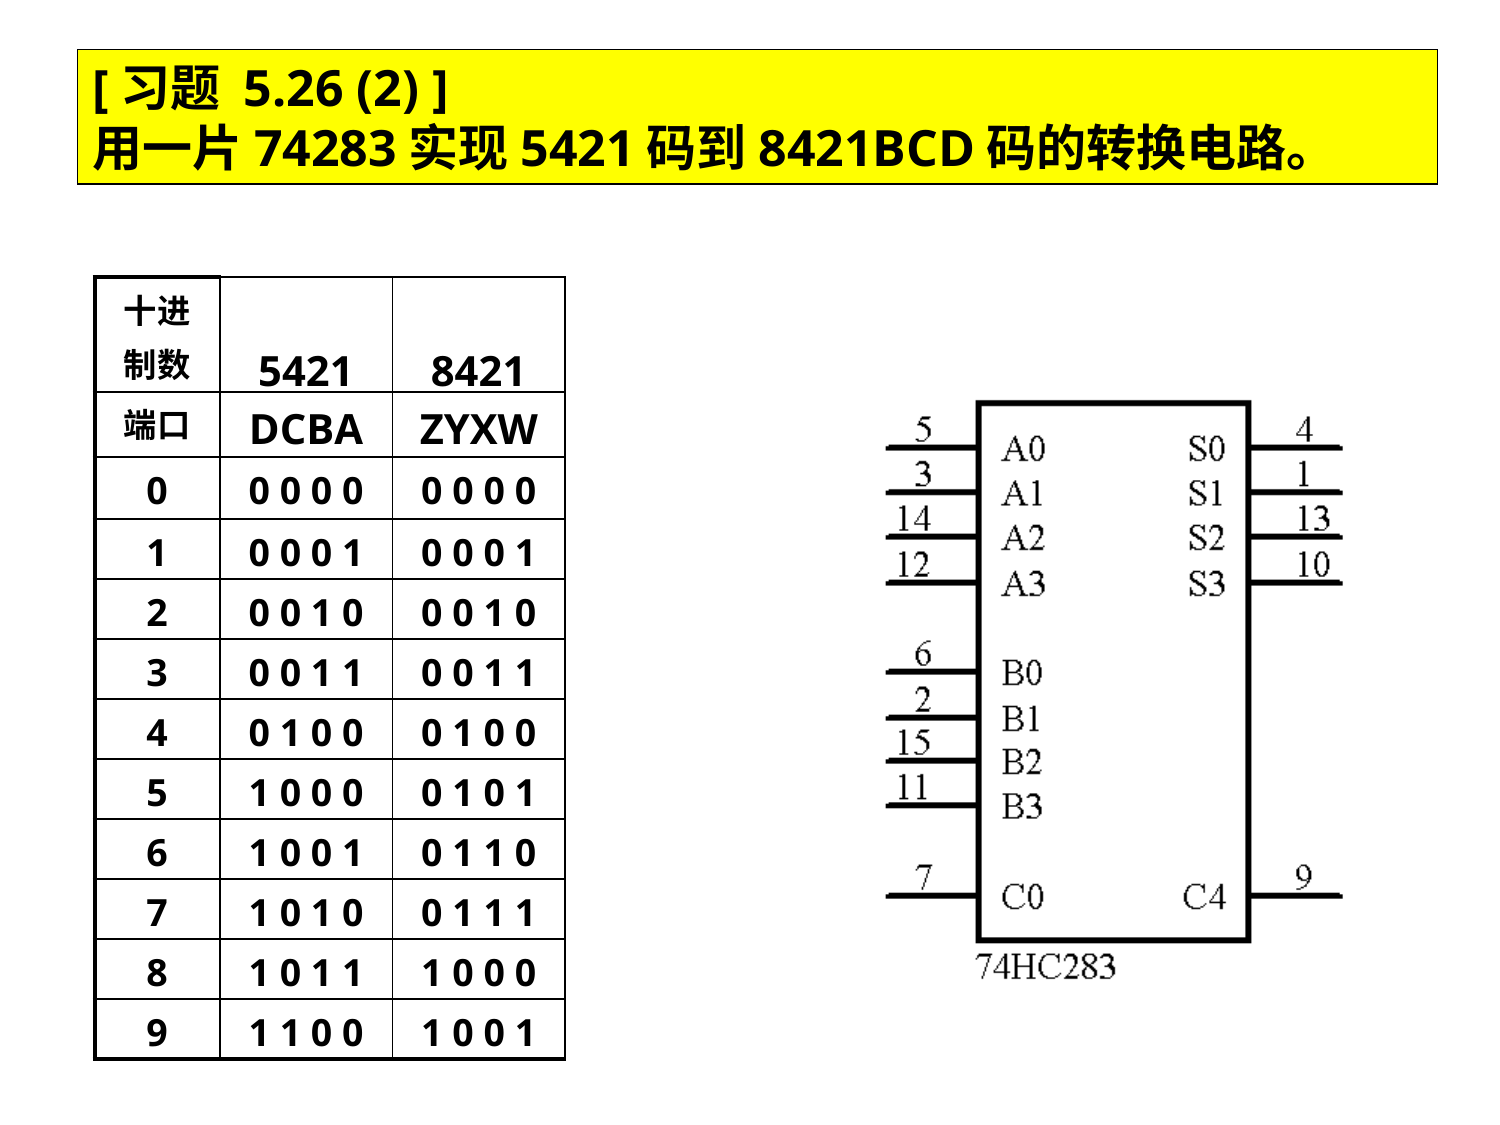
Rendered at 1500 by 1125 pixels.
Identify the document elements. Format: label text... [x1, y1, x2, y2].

table_cell 1 0 0 1 [393, 1000, 564, 1057]
table_cell 0 1 0 0 [393, 700, 564, 758]
table_cell 0 0 1 0 [393, 580, 564, 638]
table_cell 0 0 1 1 [221, 640, 392, 698]
table_cell 1 [97, 520, 219, 578]
picture [883, 389, 1349, 988]
table_cell 0 0 0 1 [221, 520, 392, 578]
table_cell 7 [97, 880, 219, 938]
table_cell 0 1 1 1 [393, 880, 564, 938]
table_cell 端口 [97, 393, 219, 456]
table_cell 4 [97, 700, 219, 758]
table_cell 0 1 0 1 [393, 760, 564, 818]
table_cell 0 1 0 0 [221, 700, 392, 758]
table_cell 6 [97, 820, 219, 878]
table_cell 1 0 1 0 [221, 880, 392, 938]
table_cell 0 0 0 0 [393, 458, 564, 518]
table_cell 5 [97, 760, 219, 818]
table_cell 0 0 0 1 [393, 520, 564, 578]
table_cell 1 0 0 0 [221, 760, 392, 818]
table_cell 0 1 1 0 [393, 820, 564, 878]
table_header 8421 [393, 278, 564, 391]
table_cell 0 [97, 458, 219, 518]
table_cell 8 [97, 940, 219, 998]
table_header 十进 制数 [97, 279, 219, 391]
table_cell 1 0 1 1 [221, 940, 392, 998]
table_cell 1 1 0 0 [221, 1000, 392, 1057]
table_cell 0 0 0 0 [221, 458, 392, 518]
table_cell 0 0 1 1 [393, 640, 564, 698]
table_header 5421 [221, 278, 392, 391]
table_cell 9 [97, 1000, 219, 1057]
table_cell ZYXW [393, 393, 564, 456]
table_cell 1 0 0 0 [393, 940, 564, 998]
text_box [习题 5.26 (2) ] 用一片74283实现5421码到8421BCD码的转换电路。 [77, 49, 1438, 185]
table_cell 3 [97, 640, 219, 698]
table_cell 2 [97, 580, 219, 638]
table_cell 1 0 0 1 [221, 820, 392, 878]
table_cell DCBA [221, 393, 392, 456]
table_cell 0 0 1 0 [221, 580, 392, 638]
